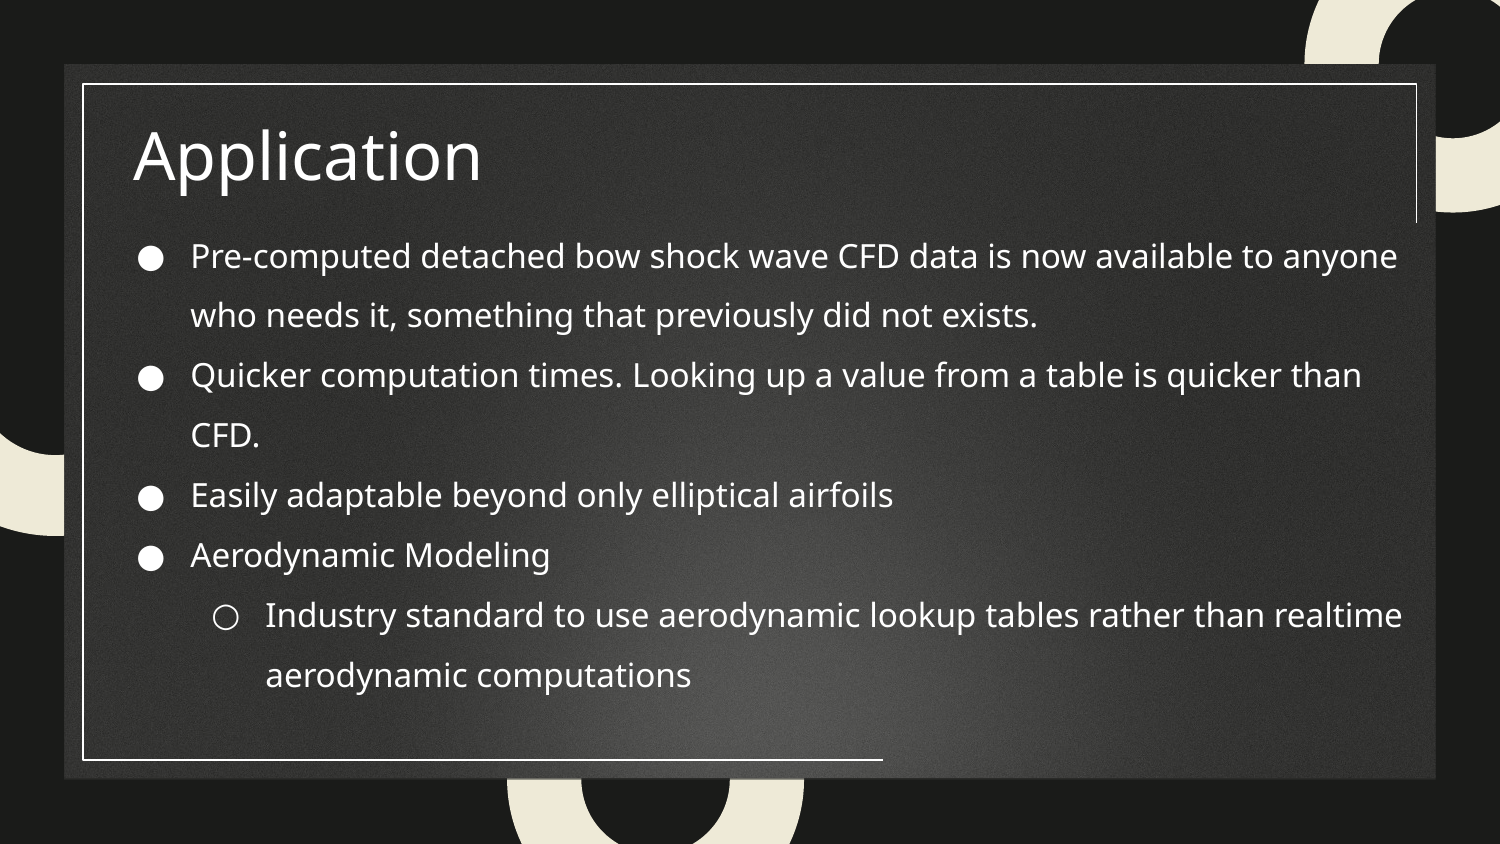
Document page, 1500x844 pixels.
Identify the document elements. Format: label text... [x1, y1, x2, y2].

title Application [118, 98, 1465, 369]
list Pre-computed detached bow shock wave CFD data is now available to anyone who needs it, something that previously did not exists. Quicker computation times. Looking up a value from a table is quicker than CFD. Easily adaptable beyond only elliptical airfoils Aerodynamic Modeling Industry standard to use aerodynamic lookup tables rather than realtime aerodynamic computations [100, 199, 1421, 551]
